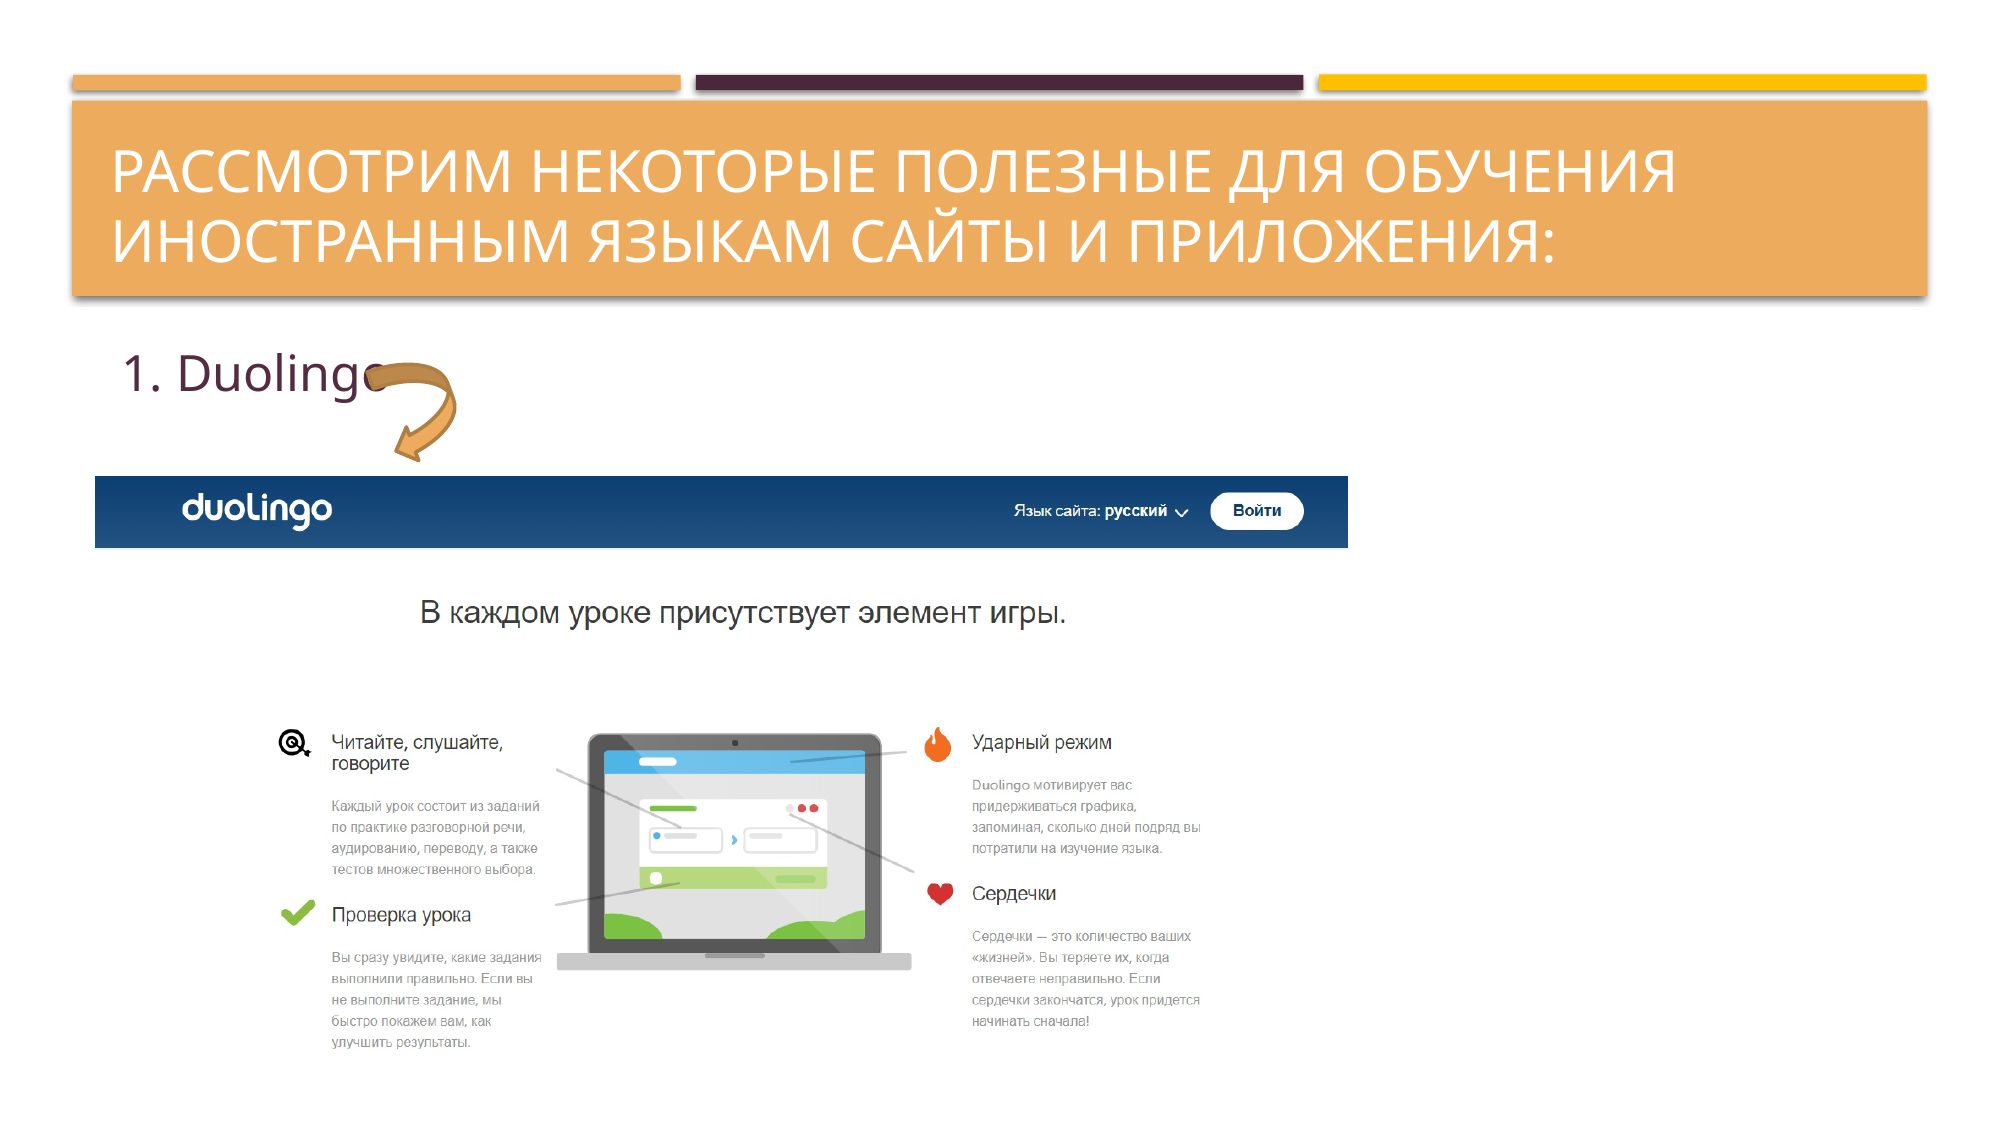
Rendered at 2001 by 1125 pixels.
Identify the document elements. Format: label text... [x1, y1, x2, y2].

text_box 1. Duolingo [106, 334, 470, 410]
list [94, 475, 1348, 1125]
title Рассмотрим некоторые полезные для обучения иностранным языкам сайты и приложения: [95, 115, 1905, 282]
text_box [365, 362, 457, 463]
